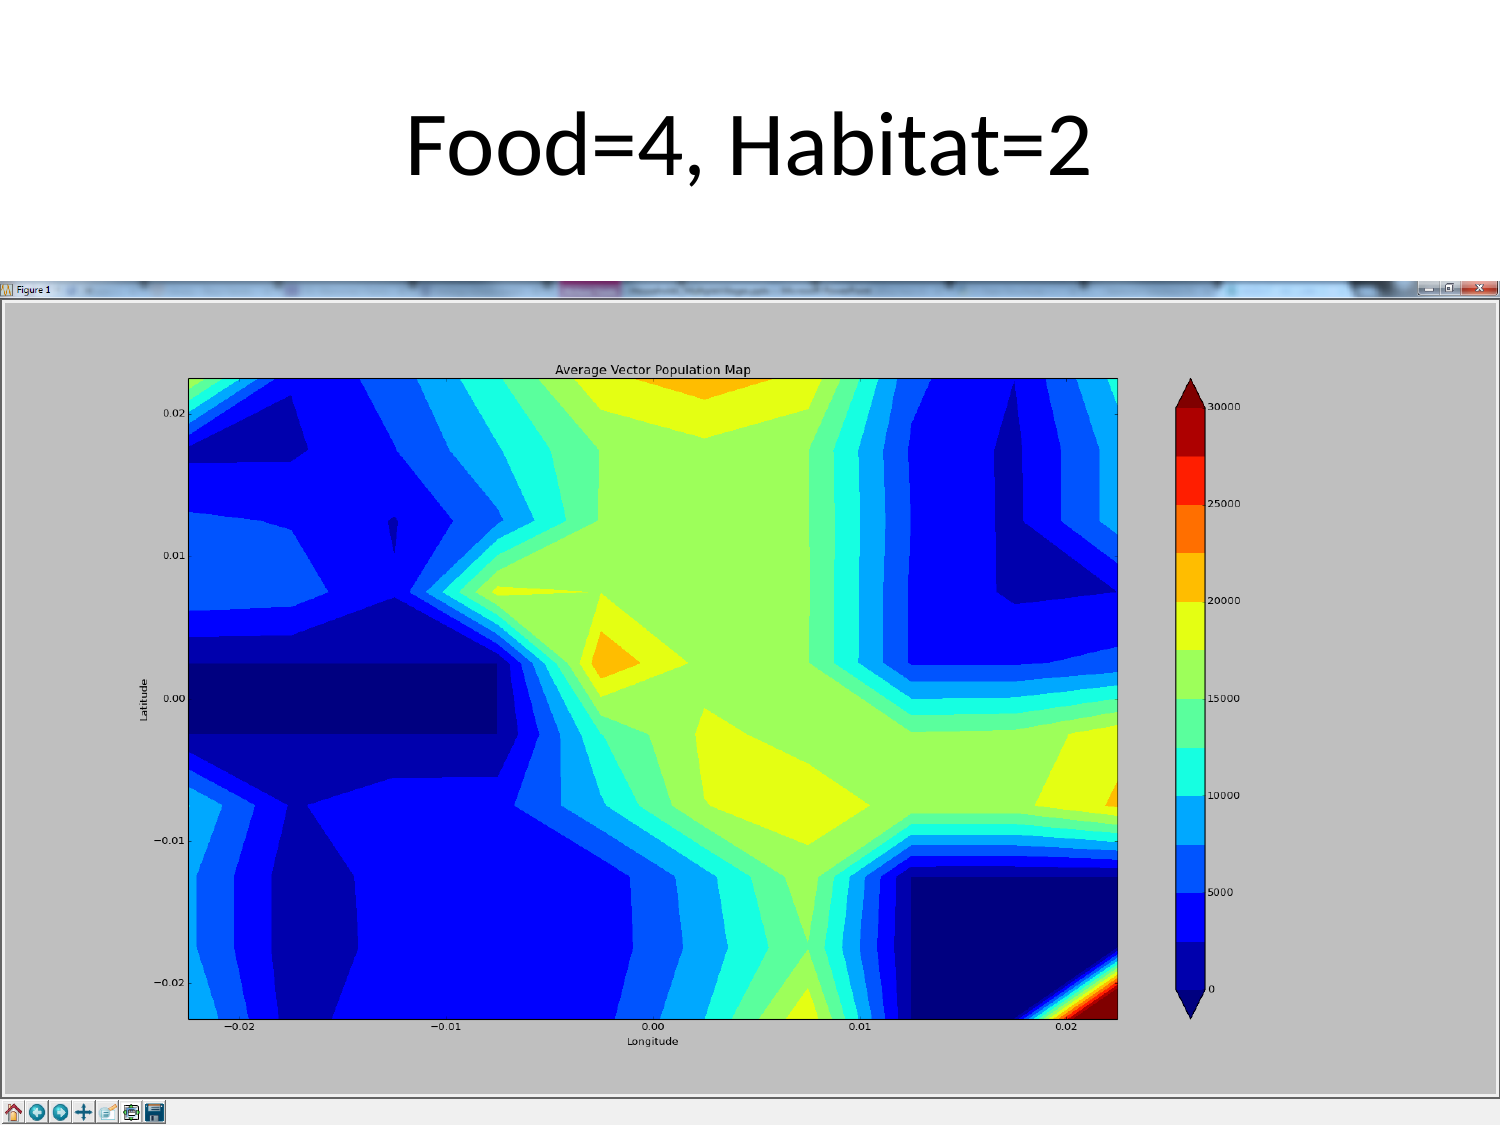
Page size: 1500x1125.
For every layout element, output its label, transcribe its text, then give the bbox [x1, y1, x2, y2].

picture [0, 280, 1500, 1125]
title Food=4, Habitat=2 [75, 45, 1425, 233]
